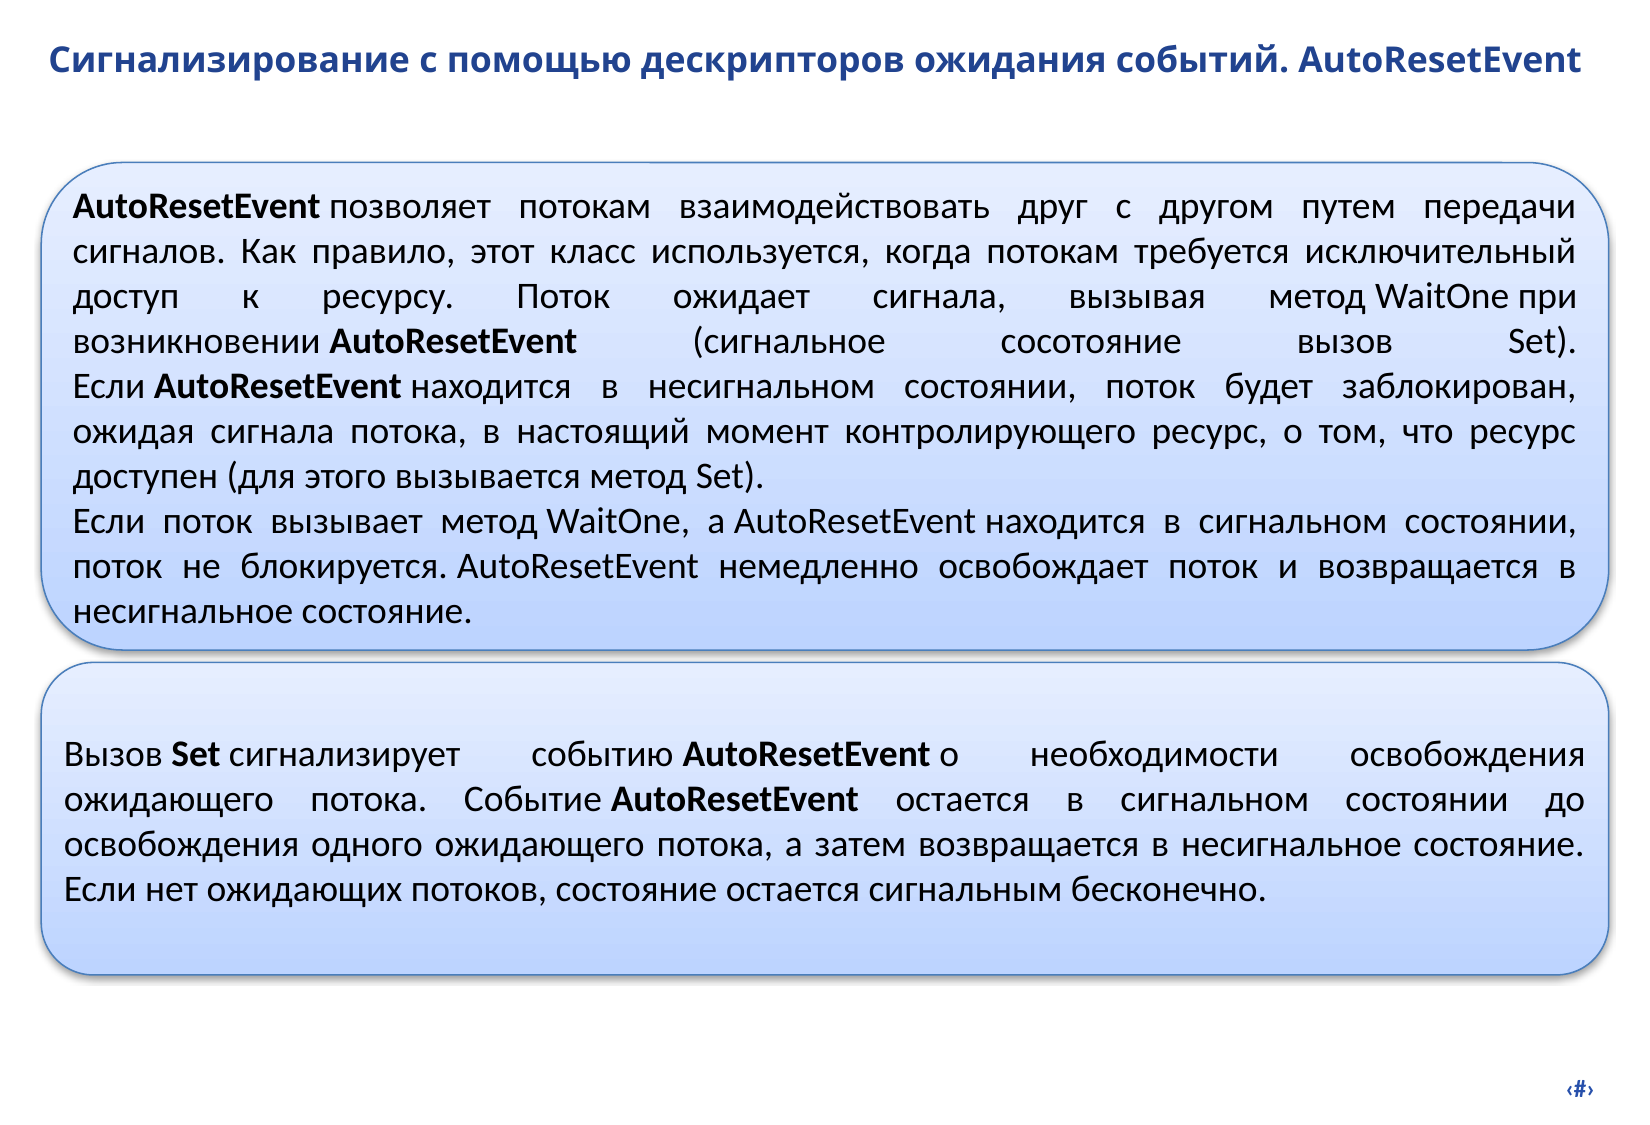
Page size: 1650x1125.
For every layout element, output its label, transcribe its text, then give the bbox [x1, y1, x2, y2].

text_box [40, 162, 1609, 651]
title Сигнализирование с помощью дескрипторов ожидания событий. AutoResetEvent [40, 28, 1617, 90]
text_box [40, 662, 1609, 976]
